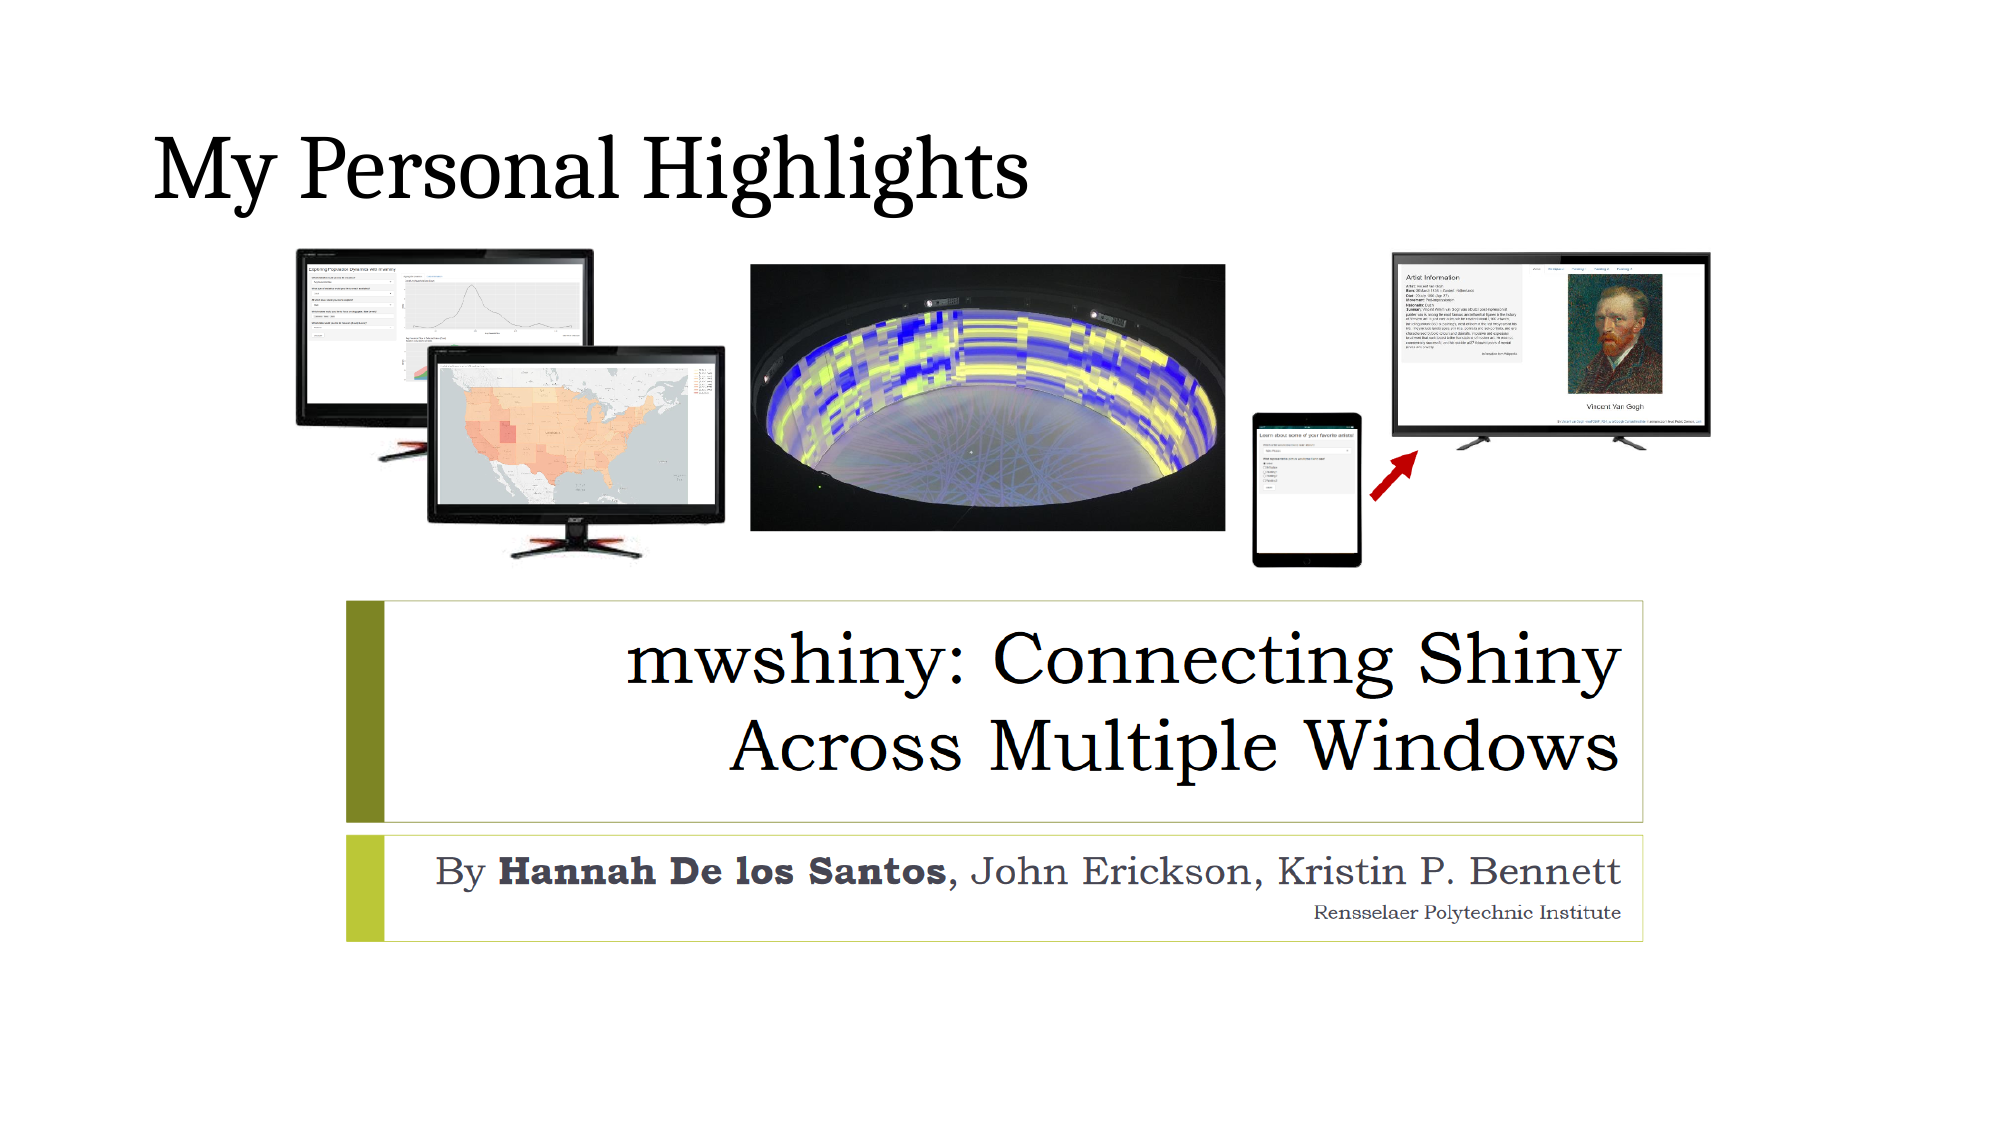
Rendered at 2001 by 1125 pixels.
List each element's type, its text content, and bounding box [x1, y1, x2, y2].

title My Personal Highlights [137, 59, 1863, 278]
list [289, 239, 1711, 954]
